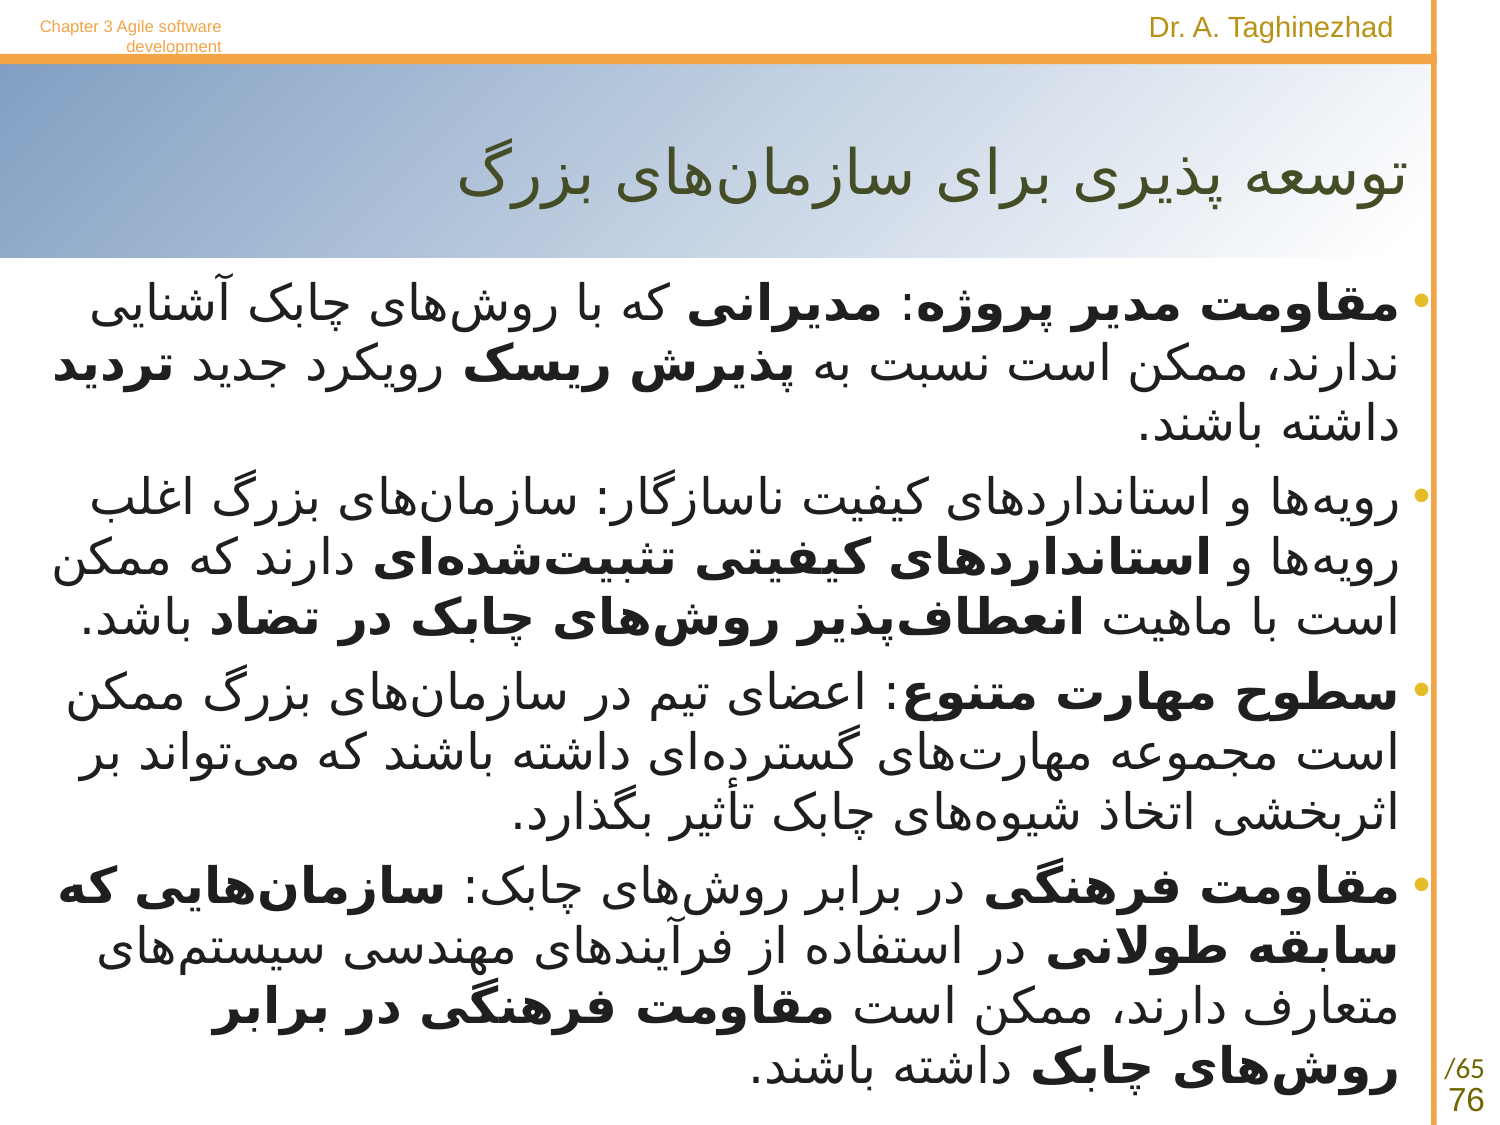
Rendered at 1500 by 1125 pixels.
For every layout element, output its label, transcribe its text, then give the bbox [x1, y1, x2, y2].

list مقاومت مدیر پروژه: مدیرانی که با روش‌های چابک آشنایی ندارند، ممکن است نسبت به پذیرش ریسک رویکرد جدید تردید داشته باشند. رویه‌ها و استانداردهای کیفیت ناسازگار: سازمان‌های بزرگ اغلب رویه‌ها و استانداردهای کیفیتی تثبیت‌شده‌ای دارند که ممکن است با ماهیت انعطاف‌پذیر روش‌های چابک در تضاد باشد. سطوح مهارت متنوع: اعضای تیم در سازمان‌های بزرگ ممکن است مجموعه مهارت‌های گسترده‌ای داشته باشند که می‌تواند بر اثربخشی اتخاذ شیوه‌های چابک تأثیر بگذارد. مقاومت فرهنگی در برابر روش‌های چابک: سازمان‌هایی که سابقه طولانی در استفاده از فرآیندهای مهندسی سیستم‌های متعارف دارند، ممکن است مقاومت فرهنگی در برابر روش‌های چابک داشته باشند. [7, 262, 1455, 1116]
footer Chapter 3 Agile software development [0, 8, 237, 84]
title توسعه پذیری برای سازمان‌های بزرگ [0, 105, 1425, 234]
slide_number 76 [1413, 1023, 1500, 1125]
